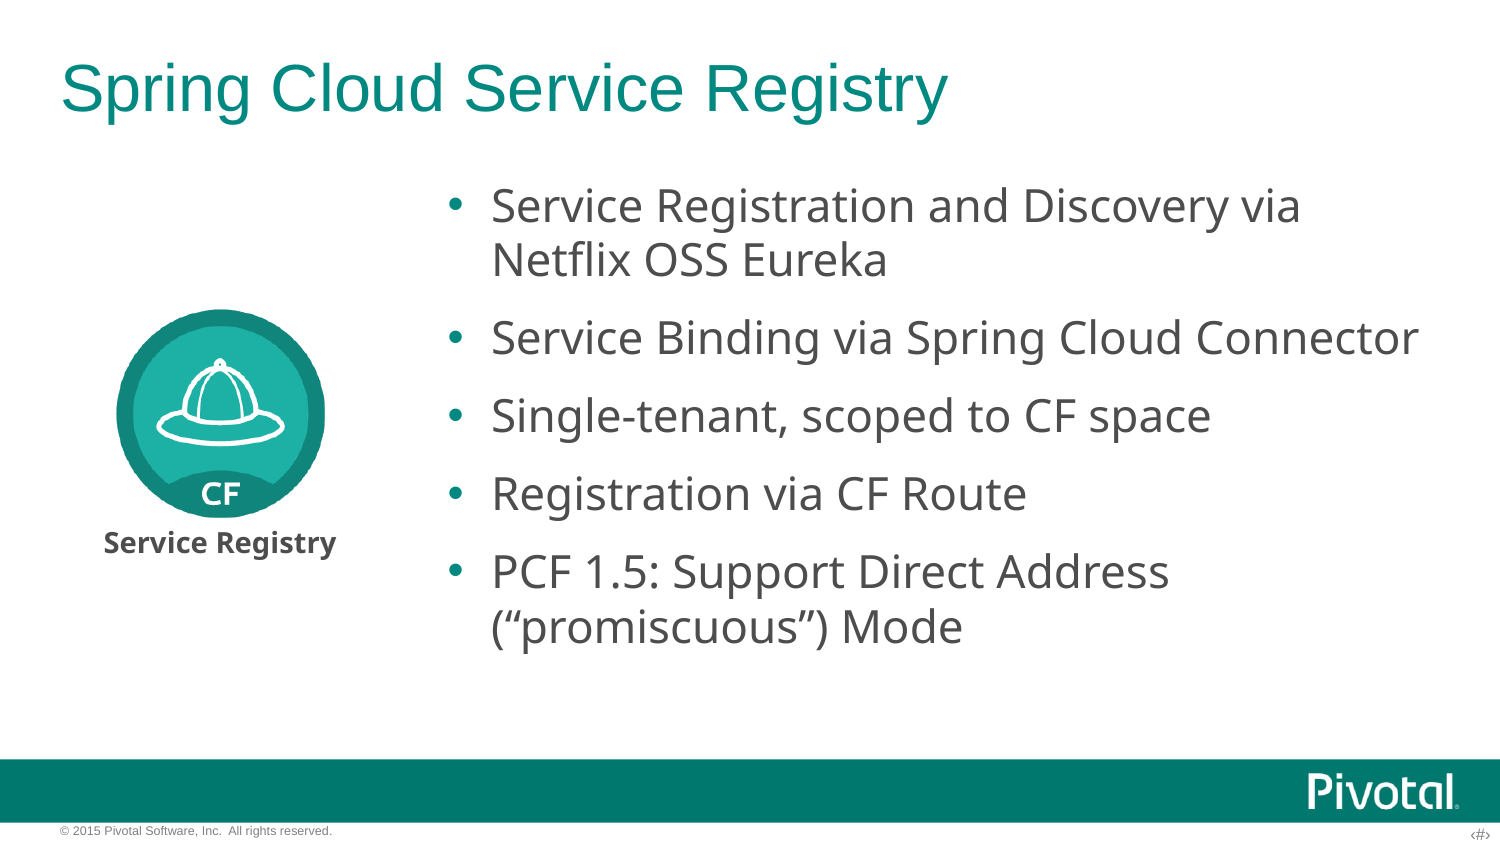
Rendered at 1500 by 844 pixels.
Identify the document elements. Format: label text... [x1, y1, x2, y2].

title Spring Cloud Service Registry [59, 52, 1441, 130]
text_box Service Registration and Discovery via Netflix OSS Eureka Service Binding via Spring Cloud Connector Single-tenant, scoped to CF space Registration via CF Route PCF 1.5: Support Direct Address (“promiscuous”) Mode [447, 176, 1440, 739]
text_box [105, 309, 336, 565]
picture [1300, 761, 1464, 816]
